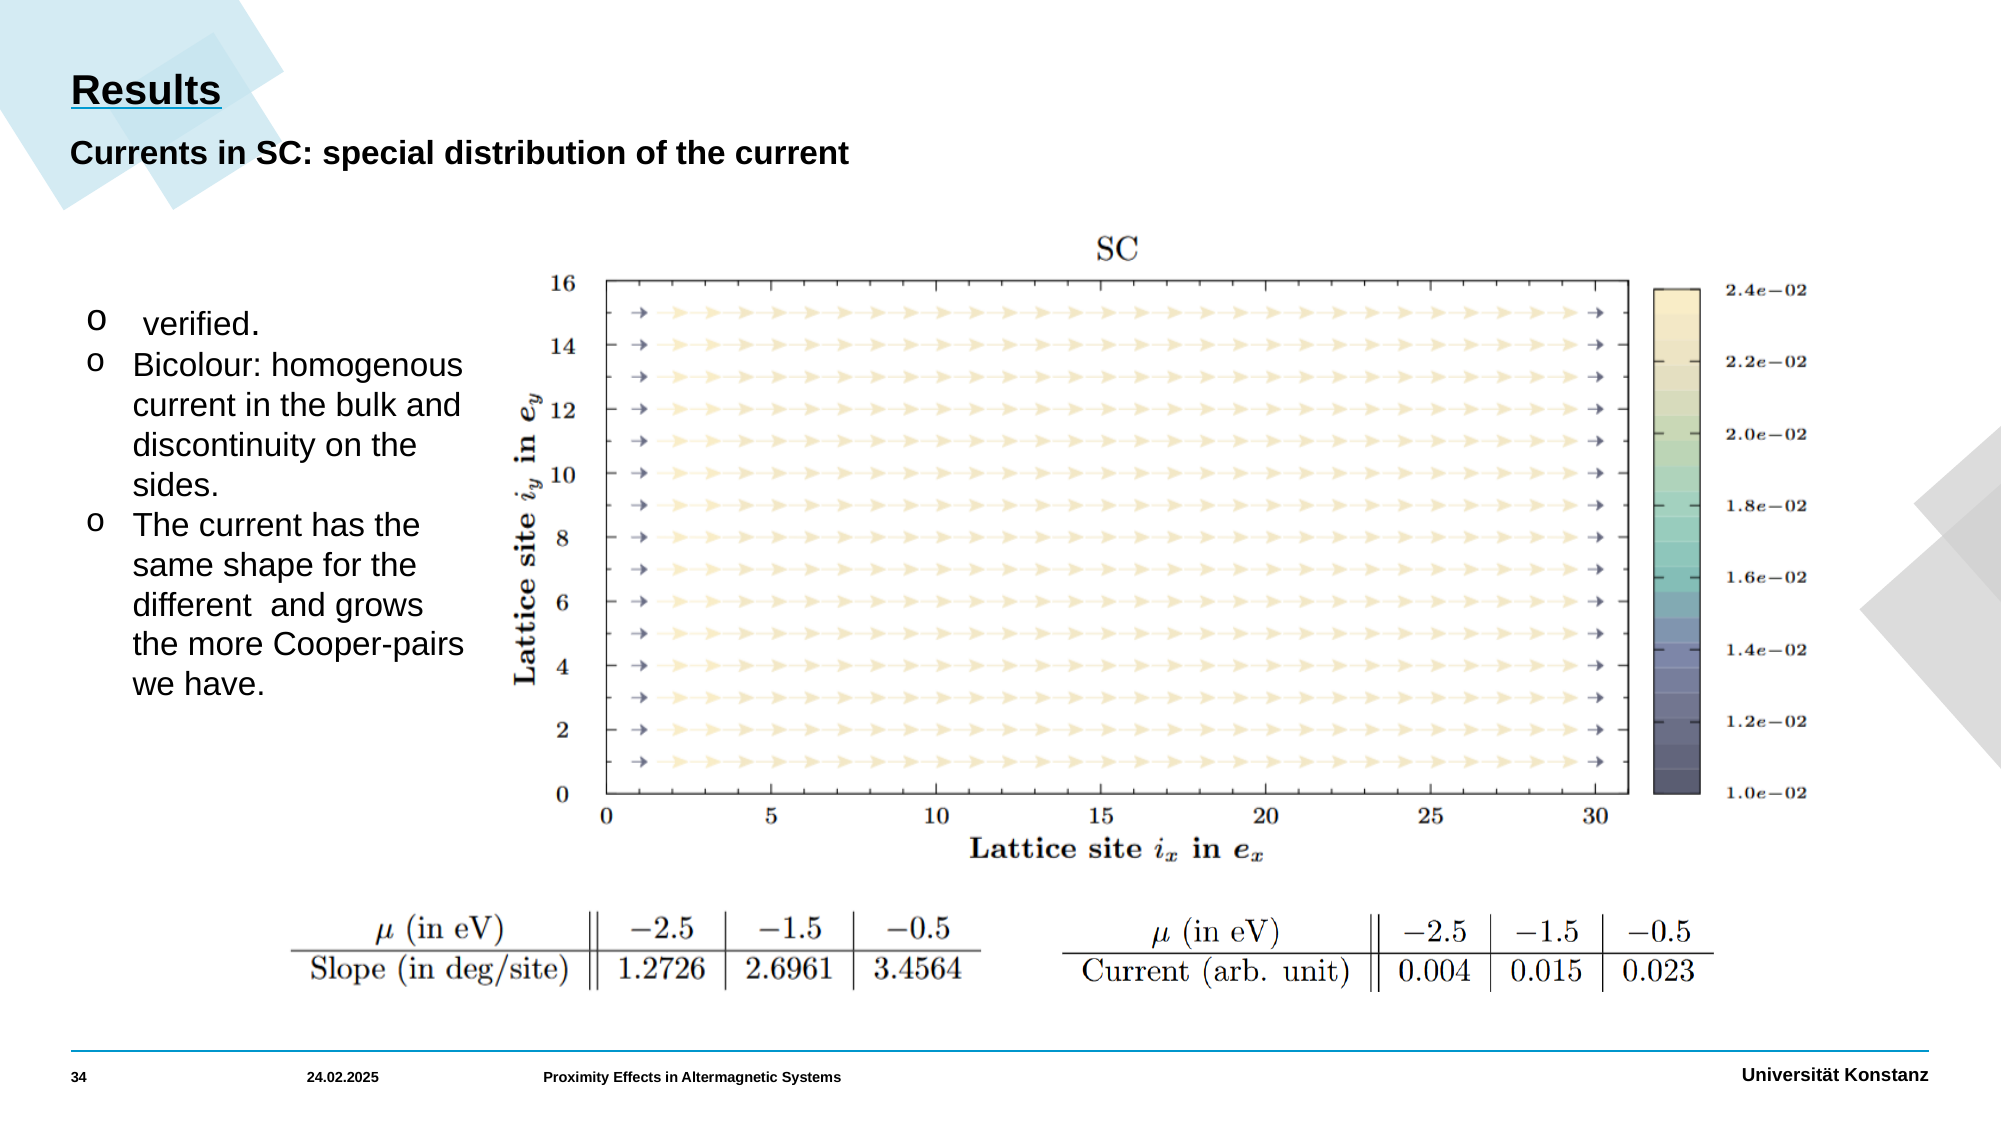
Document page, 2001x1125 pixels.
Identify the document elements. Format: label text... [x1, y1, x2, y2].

title Results [70, 66, 1457, 197]
picture [275, 898, 988, 997]
picture [456, 229, 1828, 870]
slide_number 34 [70, 1058, 276, 1094]
text_box Currents in SC: special distribution of the current [54, 124, 1044, 179]
picture [1043, 900, 1720, 992]
footer Proximity Effects in Altermagnetic Systems [543, 1058, 1221, 1094]
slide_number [306, 1058, 512, 1094]
